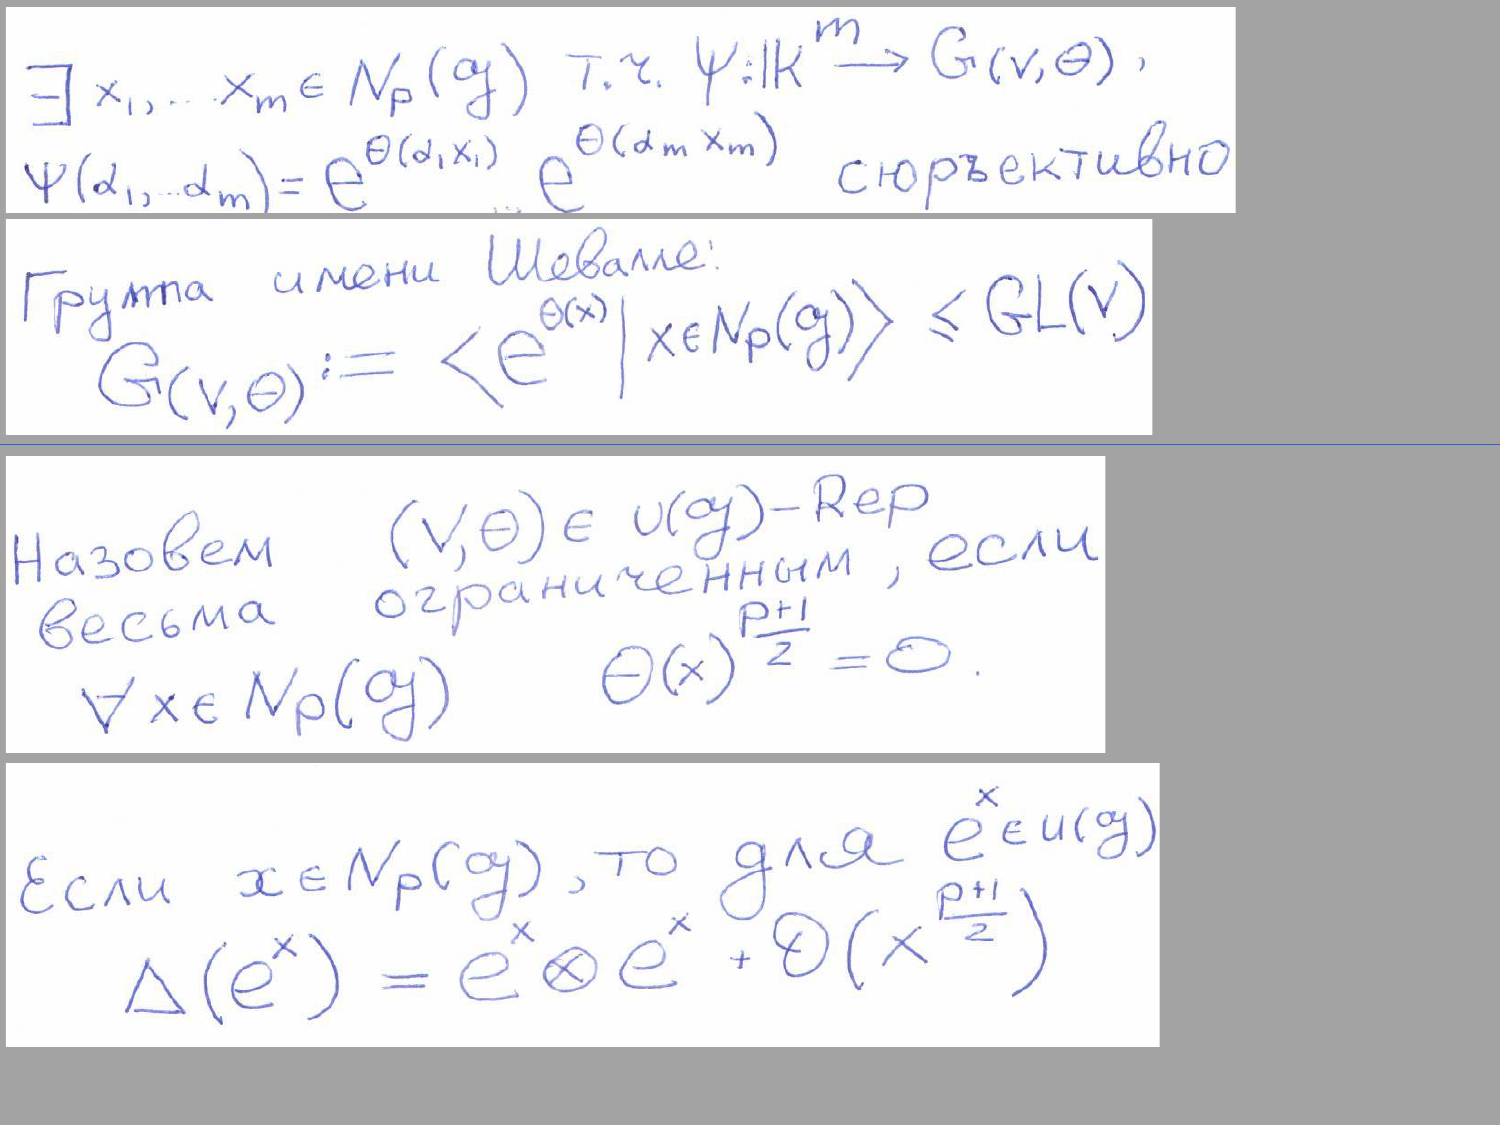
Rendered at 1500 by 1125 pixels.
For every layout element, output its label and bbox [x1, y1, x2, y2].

picture [5, 763, 1160, 1047]
picture [5, 7, 1236, 214]
picture [5, 455, 1106, 753]
picture [5, 219, 1153, 435]
